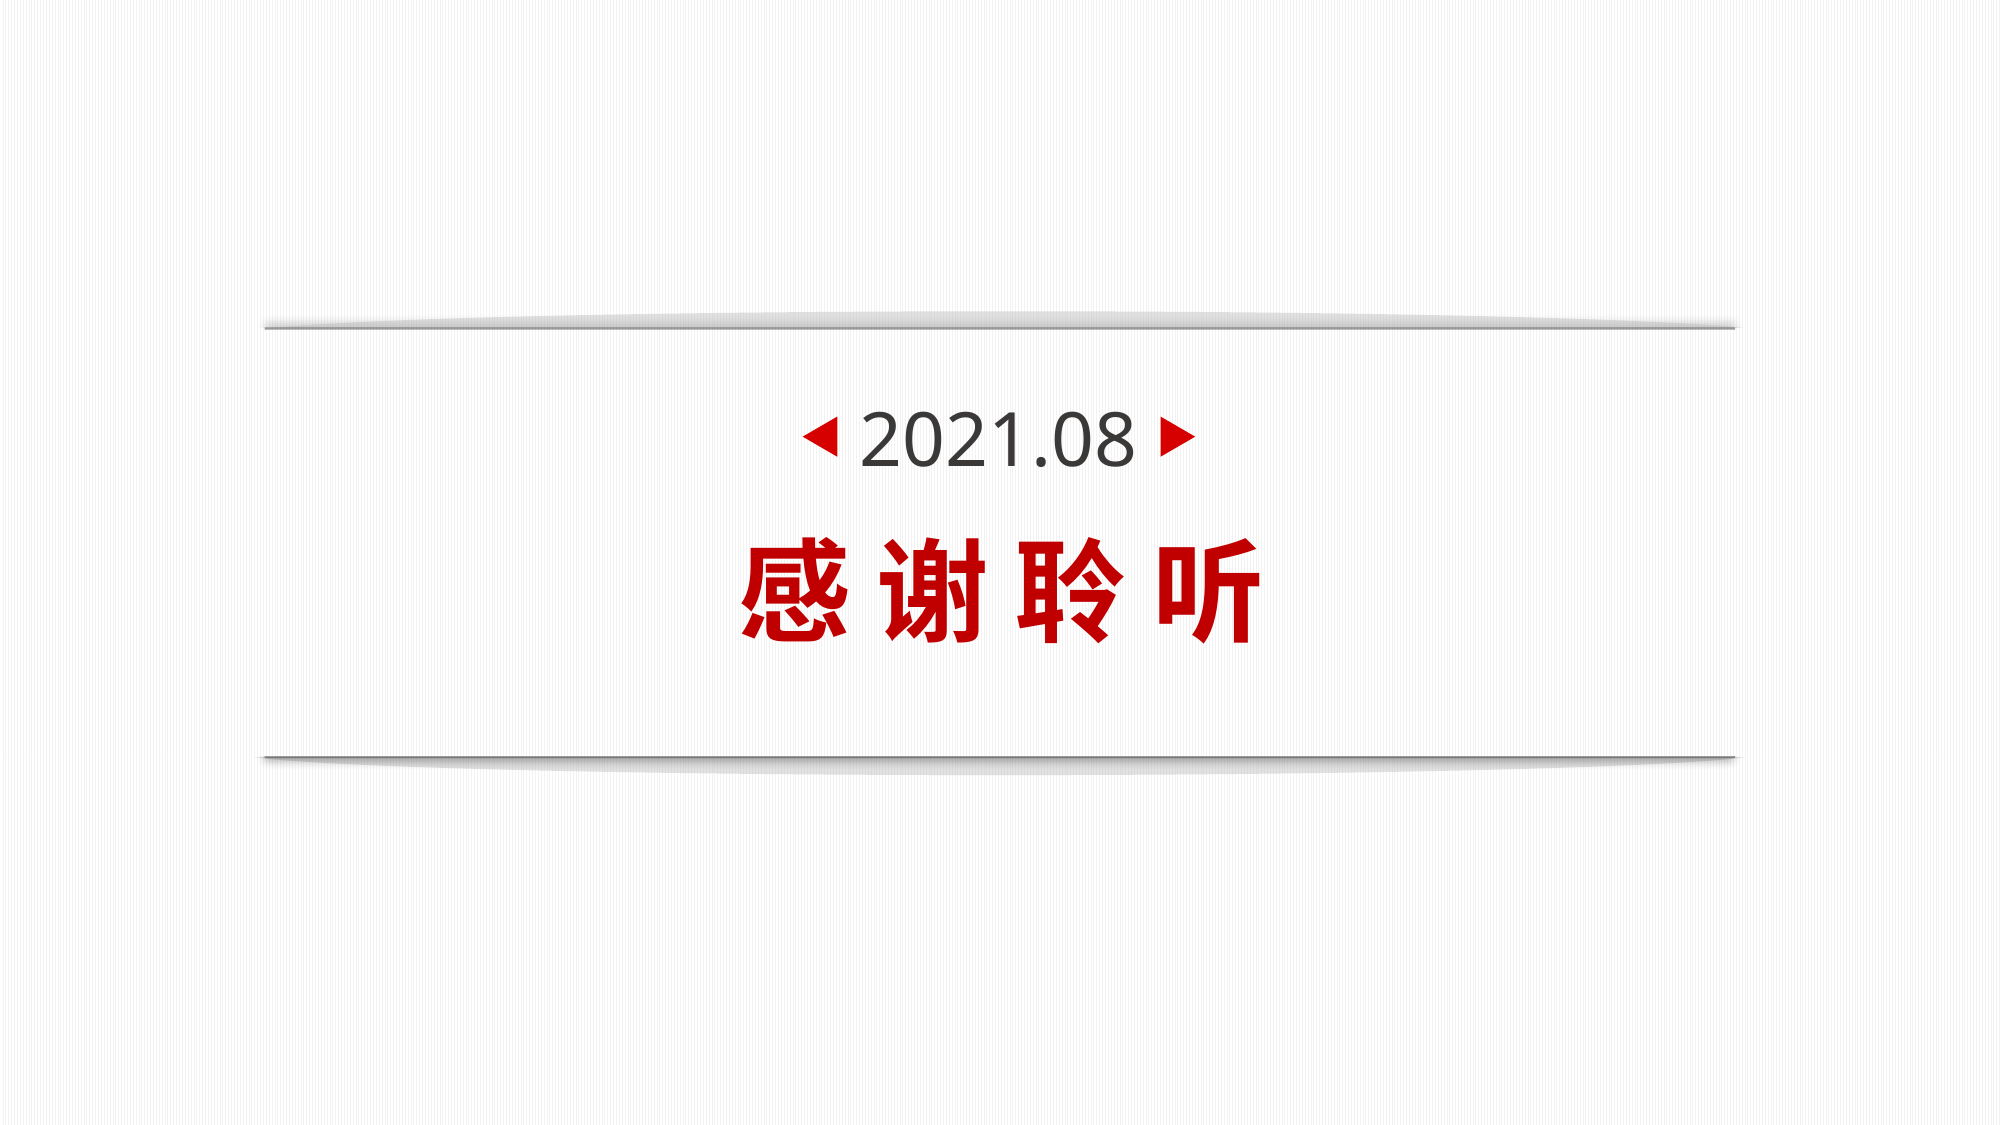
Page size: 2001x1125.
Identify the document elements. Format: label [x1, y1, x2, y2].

text_box [0, 311, 2000, 776]
